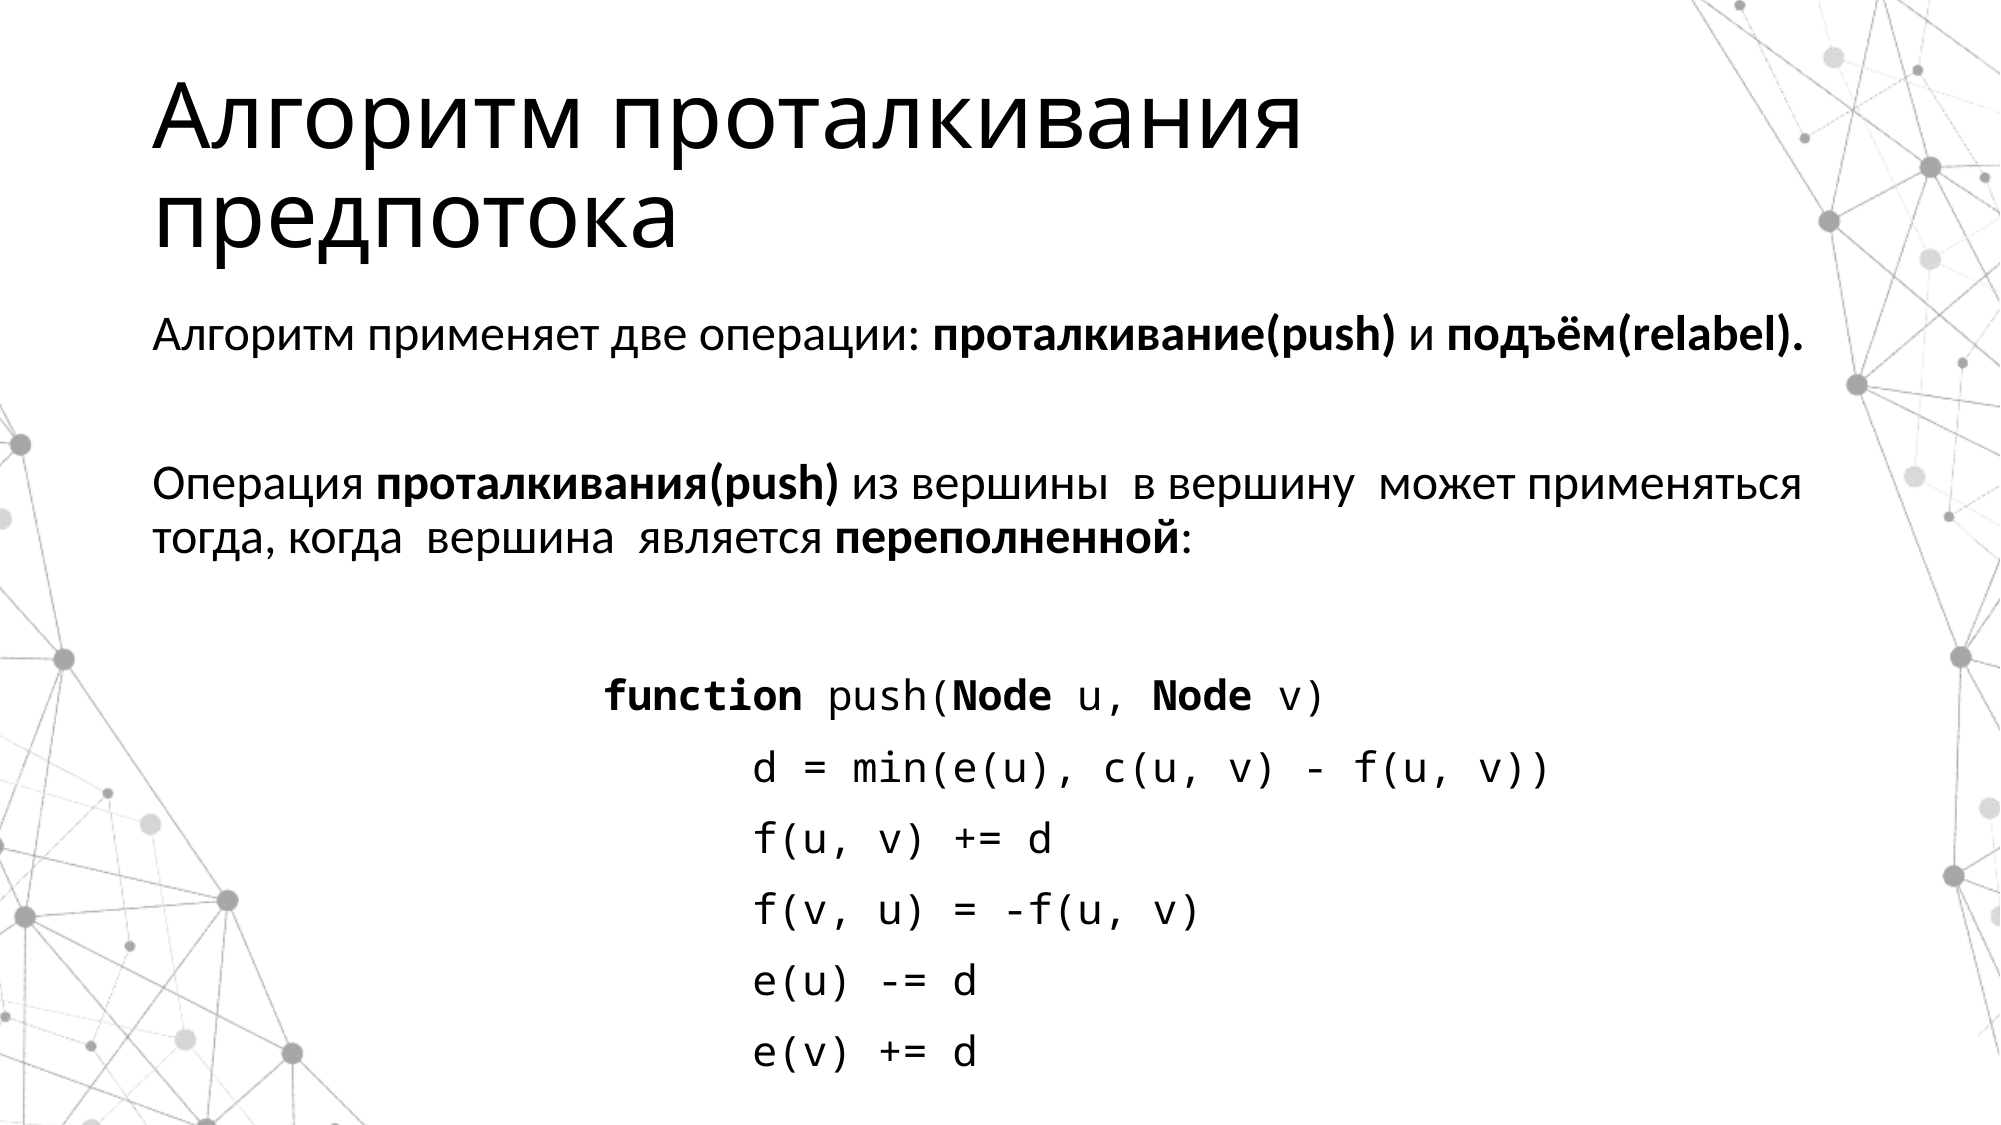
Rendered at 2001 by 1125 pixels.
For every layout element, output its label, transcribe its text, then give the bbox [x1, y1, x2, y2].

title Алгоритм проталкивания предпотока [137, 59, 1512, 278]
picture [1512, 0, 2000, 1021]
picture [0, 278, 557, 1125]
